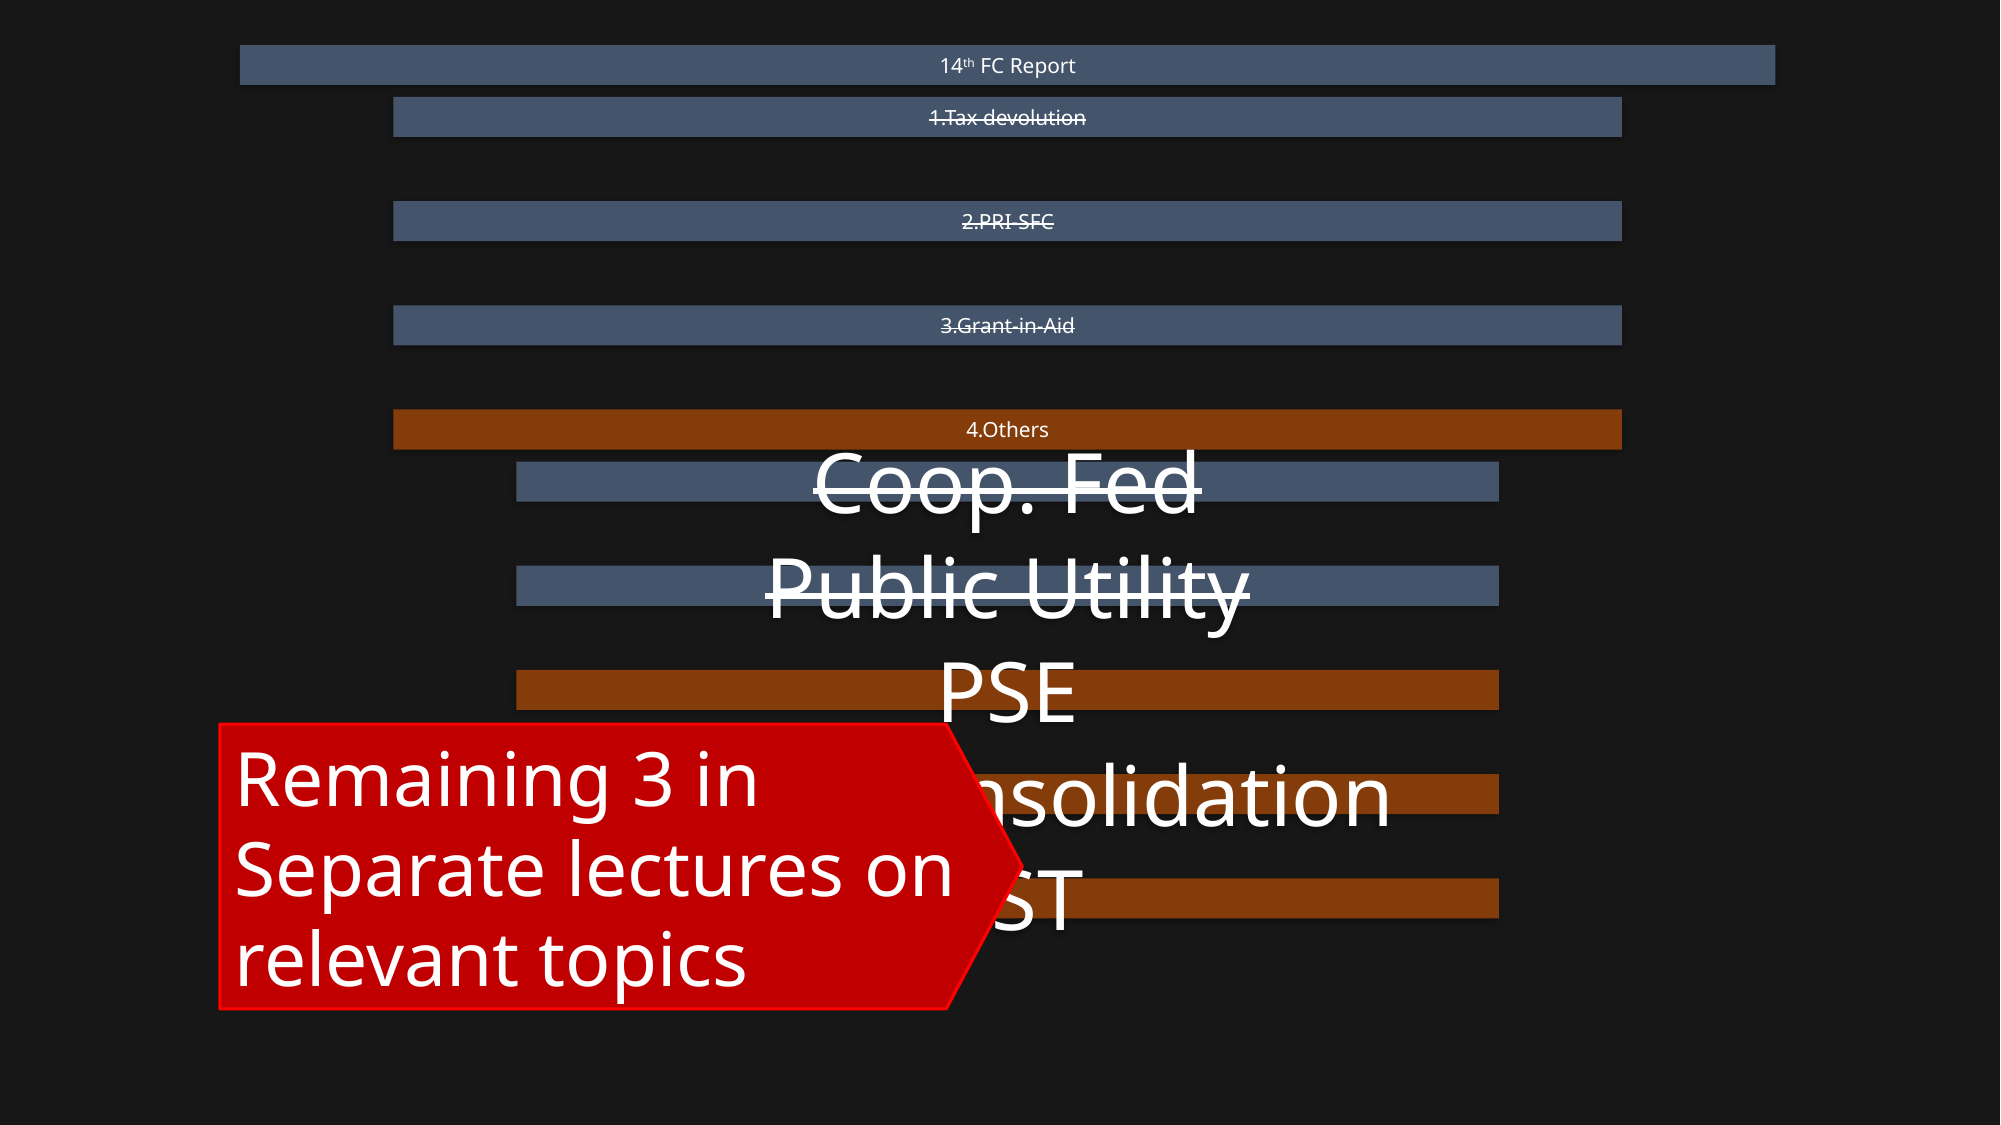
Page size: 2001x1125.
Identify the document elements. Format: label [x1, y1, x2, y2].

list [47, 44, 1968, 1023]
